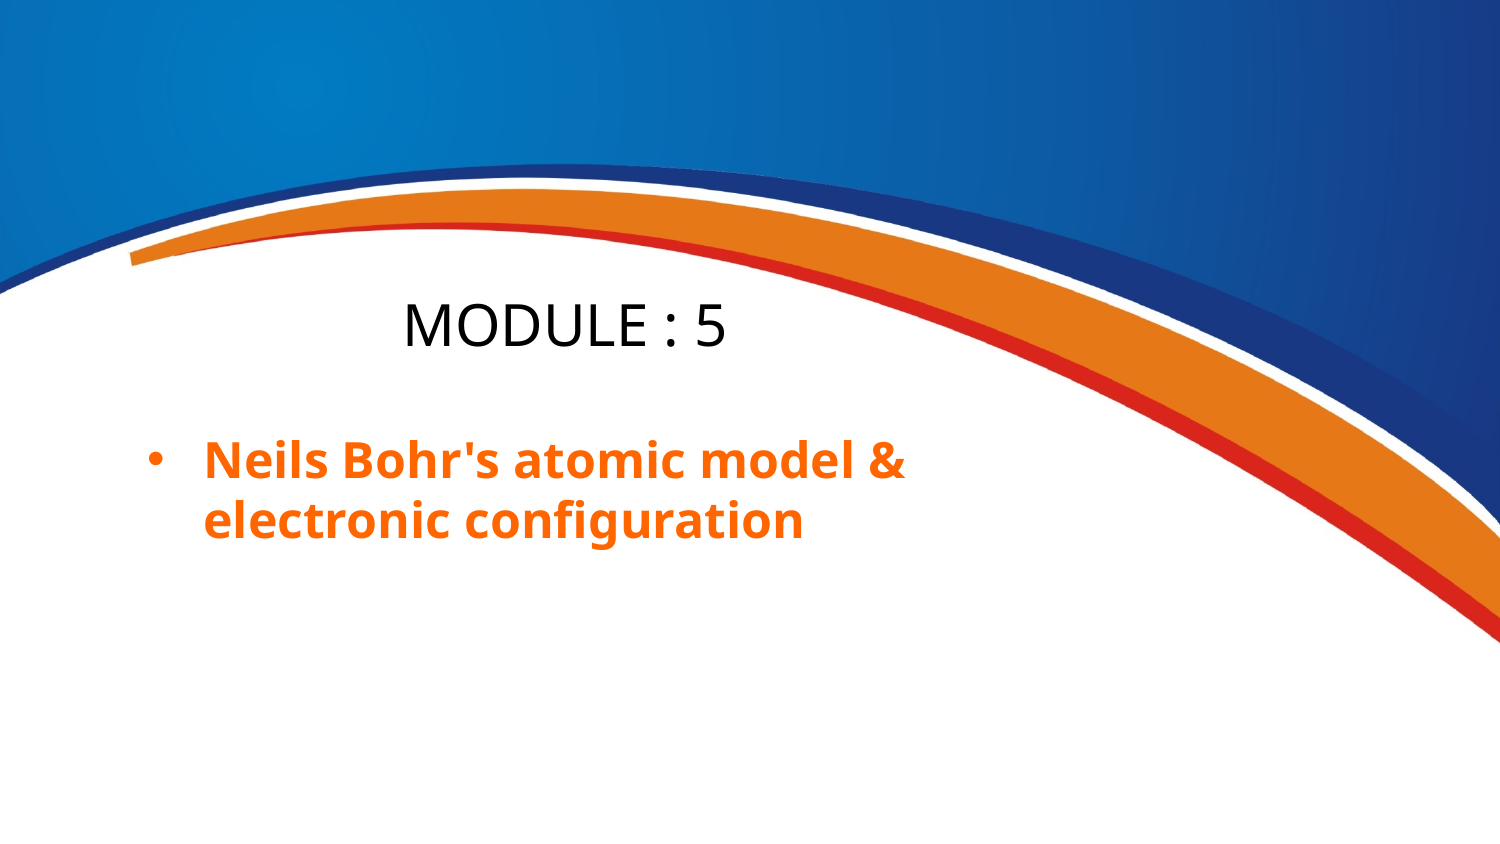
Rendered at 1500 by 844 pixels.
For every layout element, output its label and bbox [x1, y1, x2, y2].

picture [0, 0, 1500, 649]
